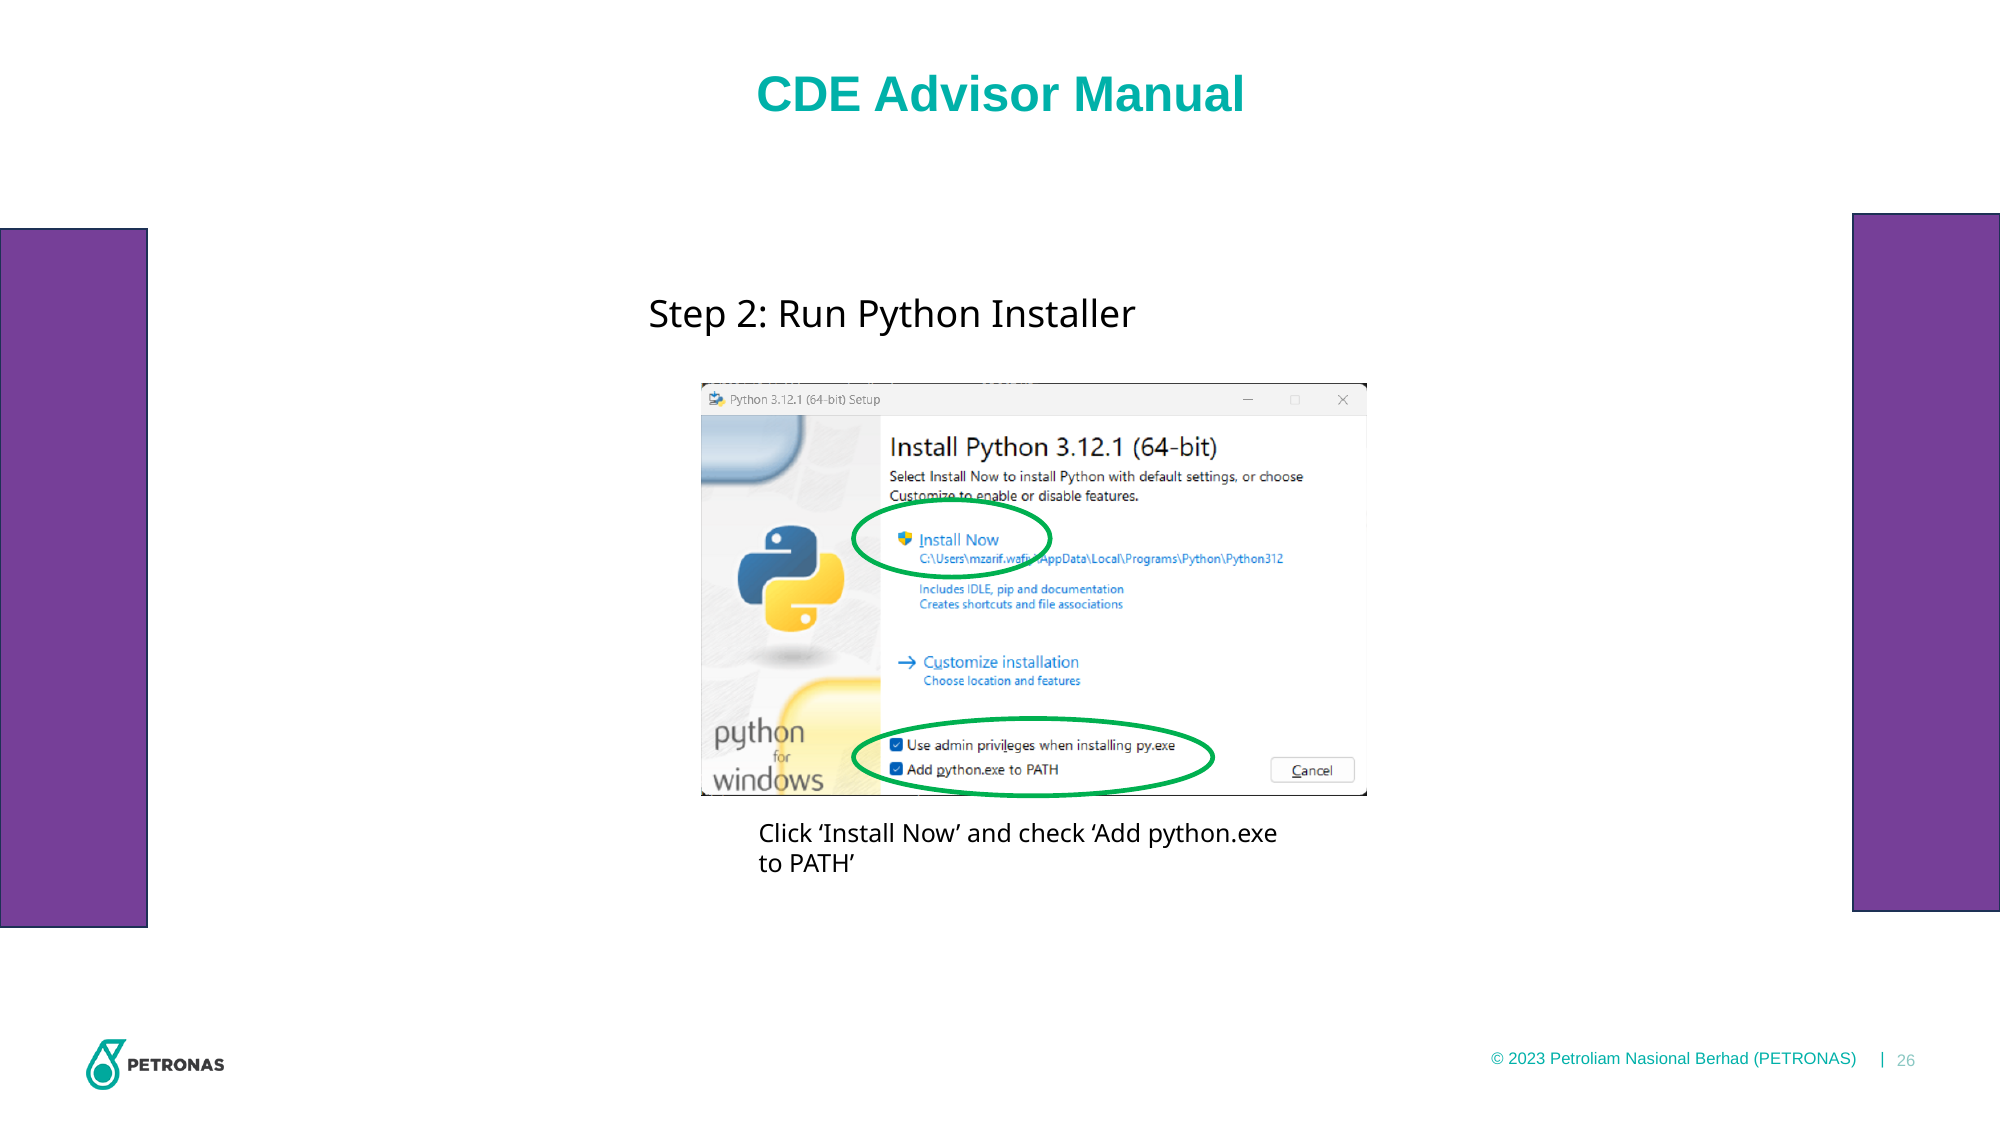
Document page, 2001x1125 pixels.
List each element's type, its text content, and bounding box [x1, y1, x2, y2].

slide_number 26 [1885, 1029, 1916, 1090]
picture [86, 1039, 224, 1090]
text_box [0, 213, 2000, 927]
picture [701, 383, 1367, 796]
title CDE Advisor Manual [86, 60, 1916, 165]
